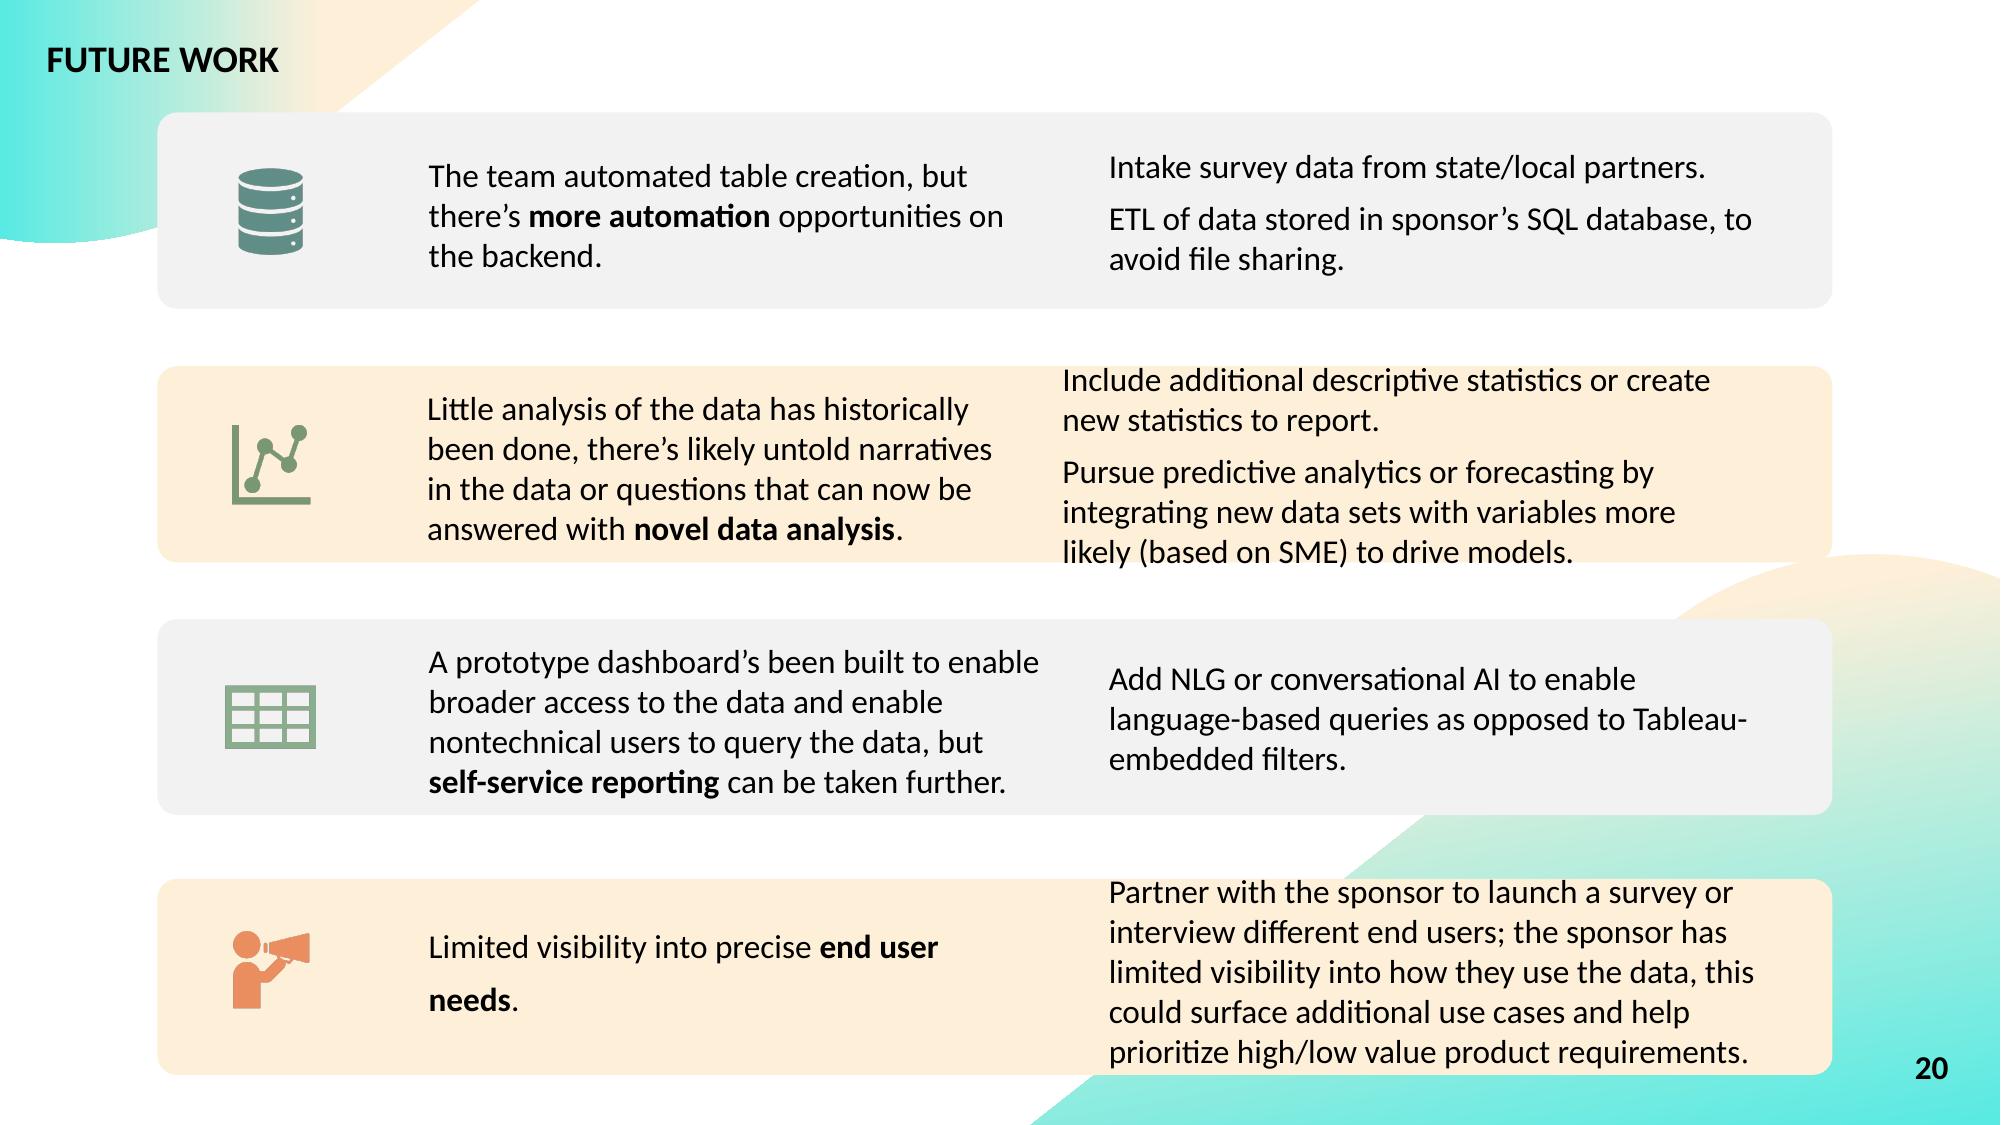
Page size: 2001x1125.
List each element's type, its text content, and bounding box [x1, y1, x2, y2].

slide_number 20 [1862, 1036, 1964, 1097]
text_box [157, 112, 1833, 1075]
title FUTURE WORK [31, 24, 995, 88]
